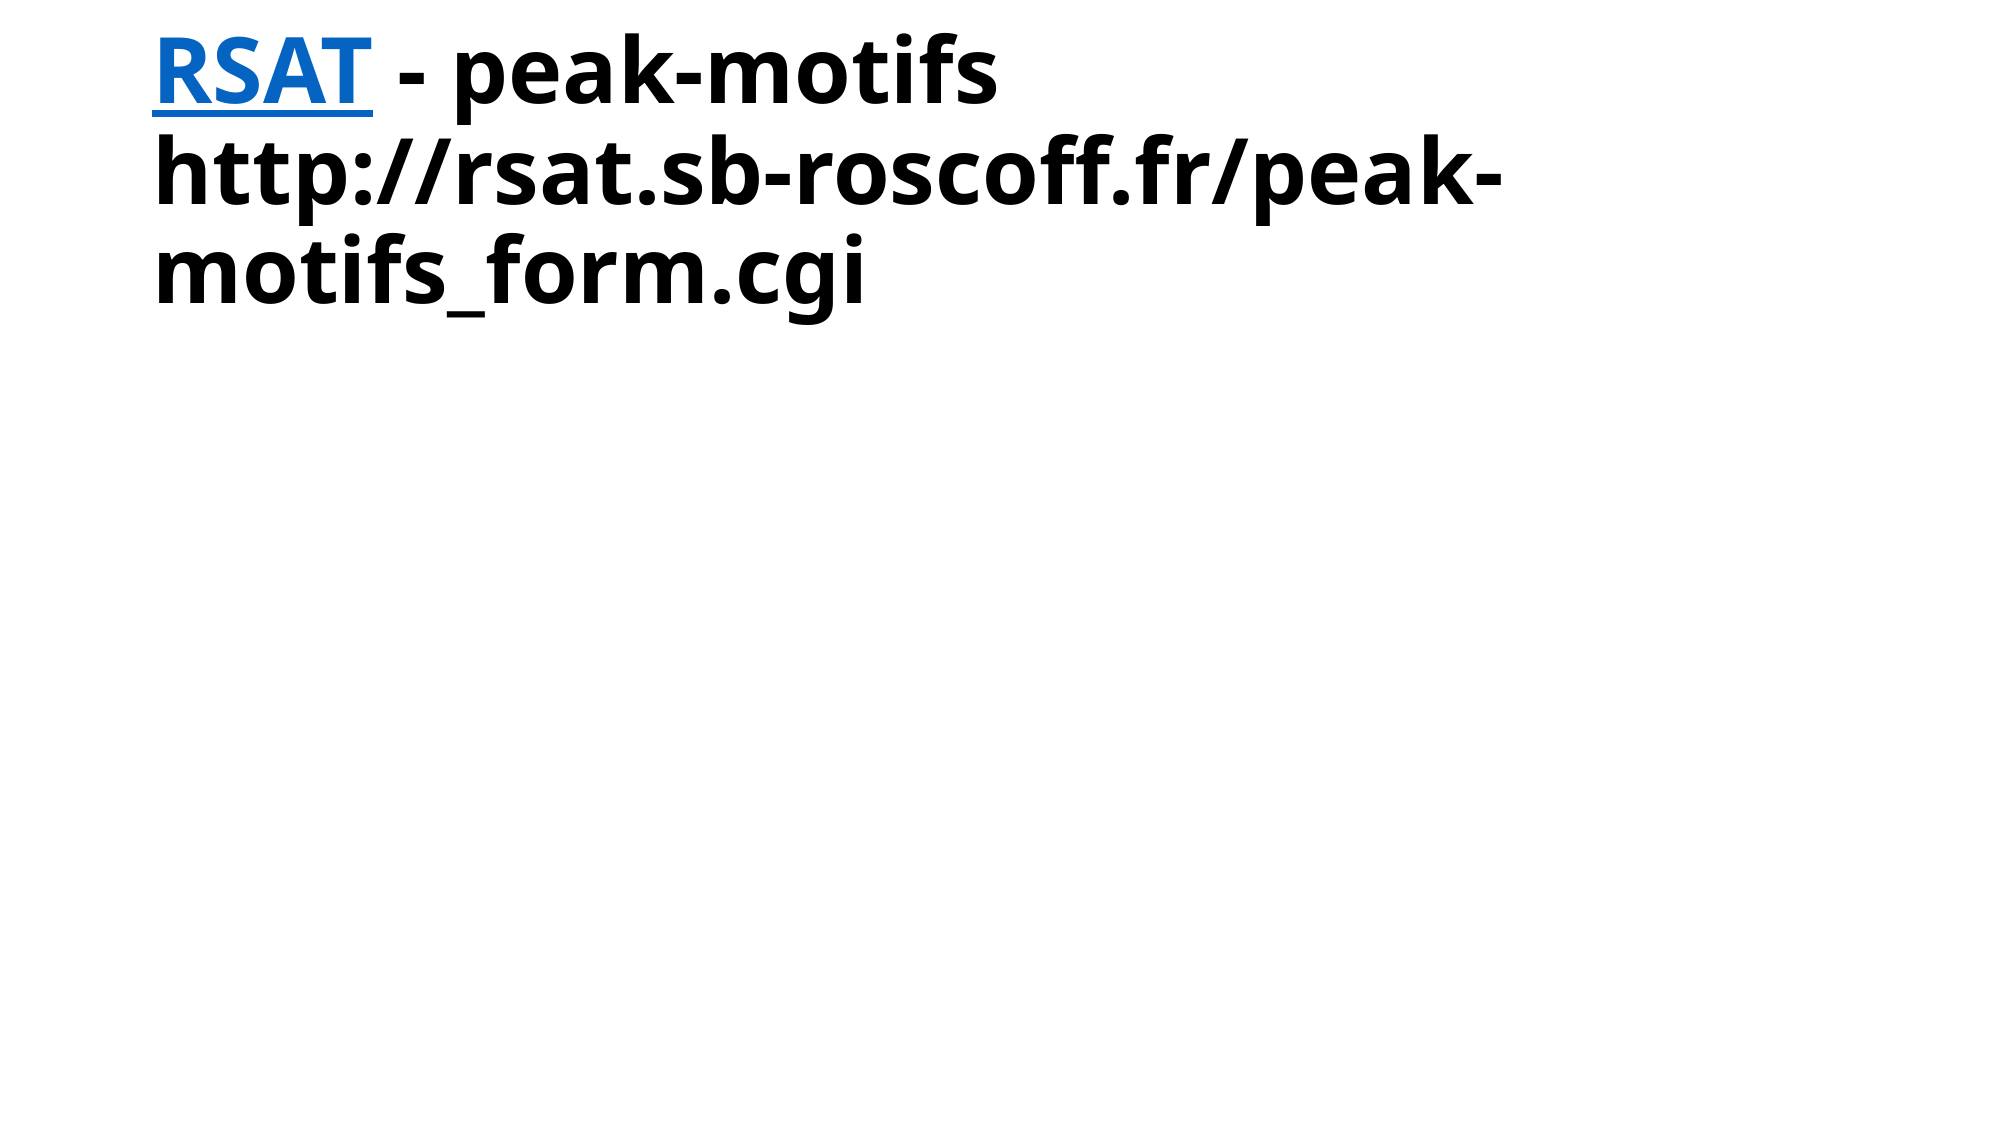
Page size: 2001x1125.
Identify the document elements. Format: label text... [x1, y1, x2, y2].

title RSAT - peak-motifs http://rsat.sb-roscoff.fr/peak-motifs_form.cgi [137, 59, 1863, 278]
